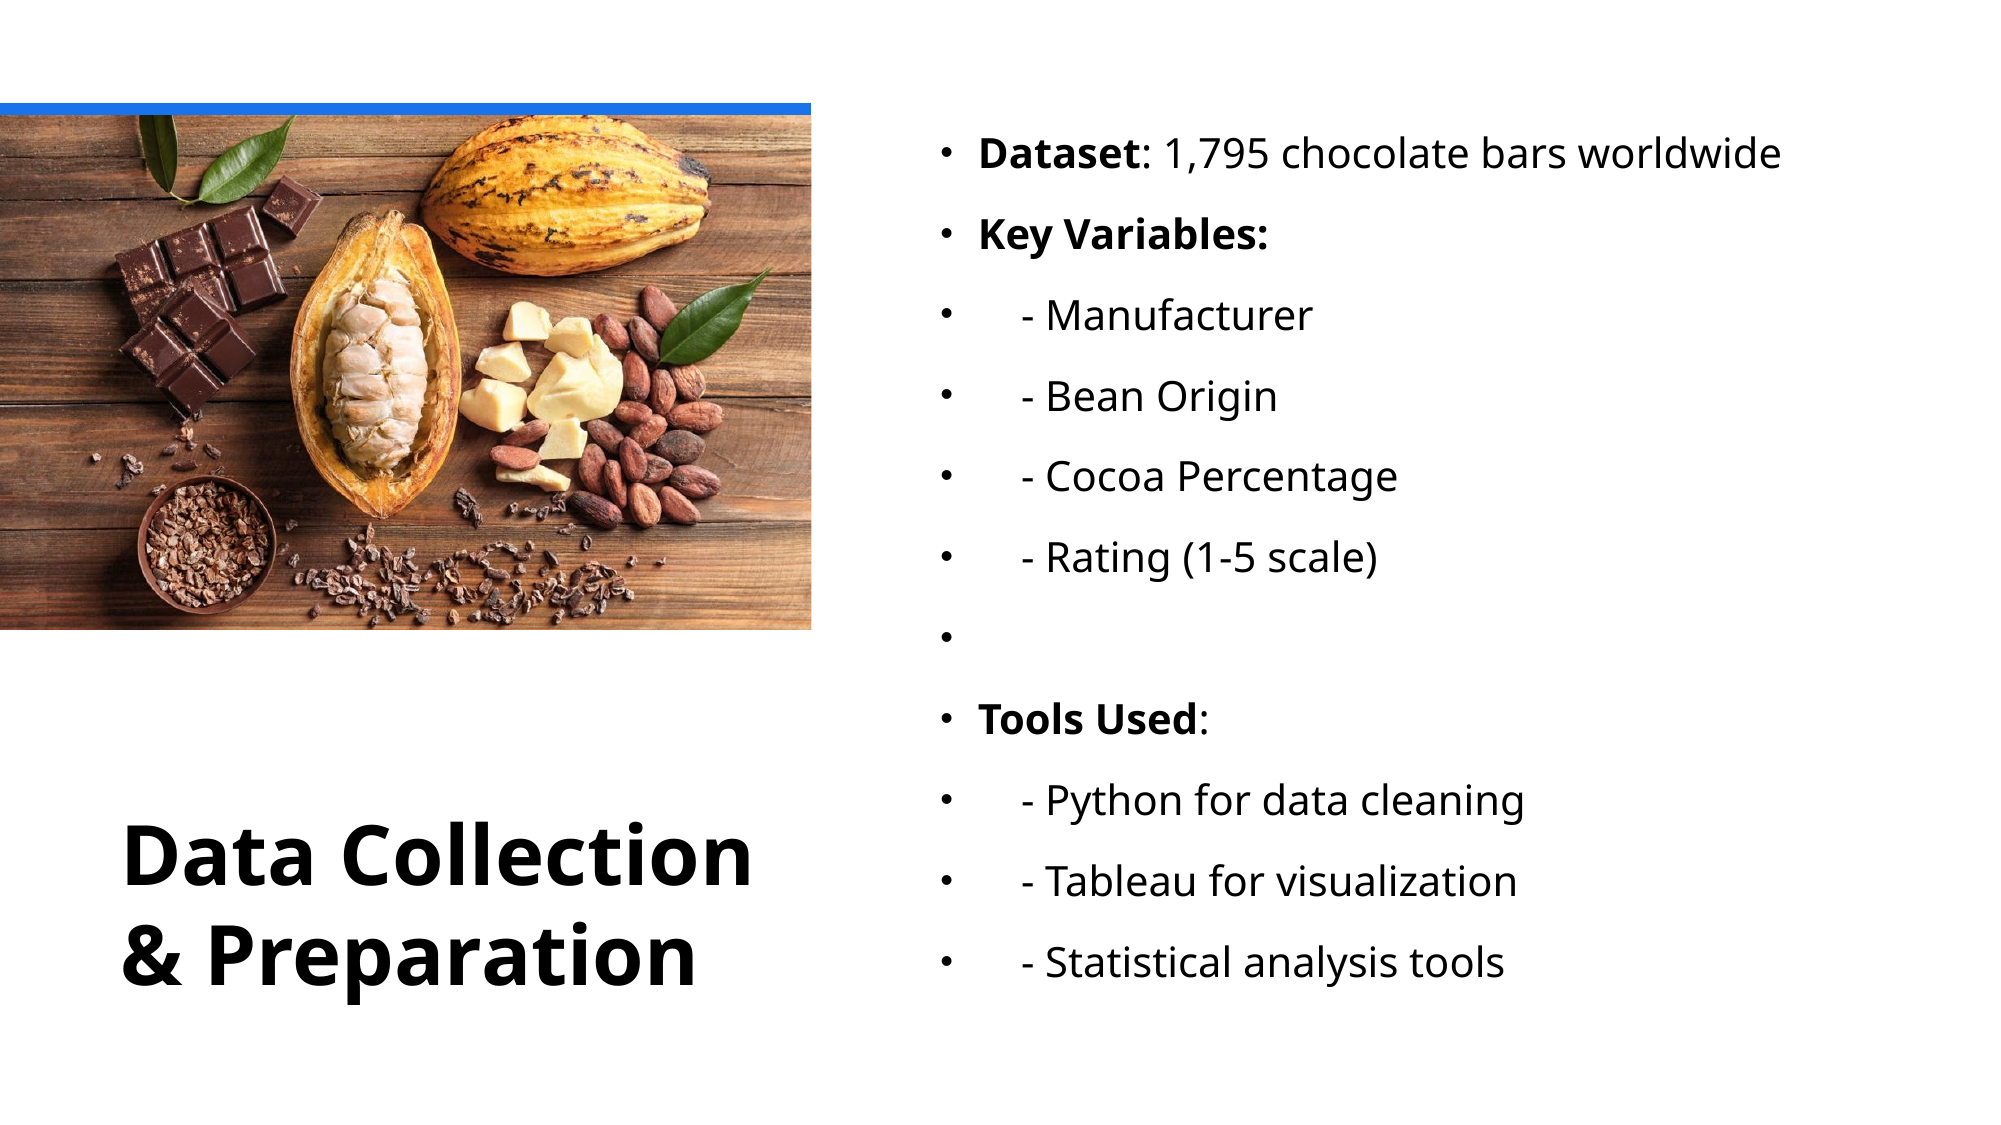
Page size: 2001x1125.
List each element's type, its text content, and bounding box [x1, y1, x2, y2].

list Dataset: 1,795 chocolate bars worldwide Key Variables: - Manufacturer - Bean Origin - Cocoa Percentage - Rating (1-5 scale) Tools Used: - Python for data cleaning - Tableau for visualization - Statistical analysis tools [925, 109, 1892, 1034]
picture [0, 115, 812, 630]
text_box [0, 0, 2000, 1125]
title Data Collection & Preparation [105, 684, 812, 1010]
